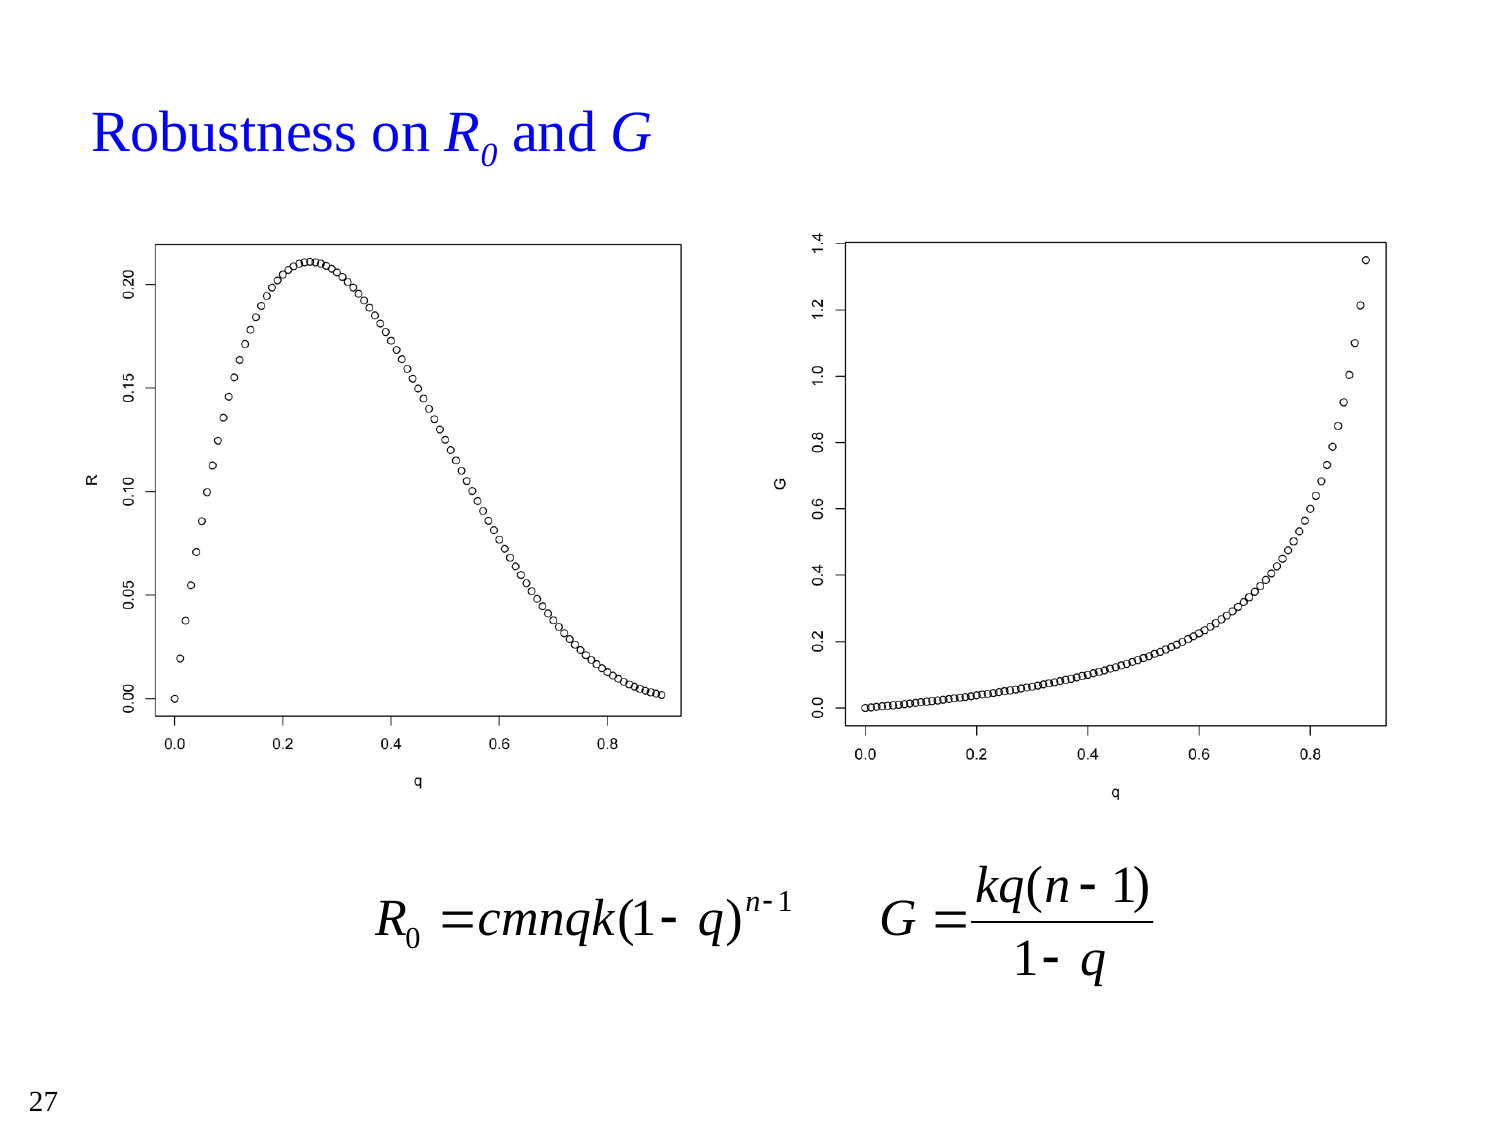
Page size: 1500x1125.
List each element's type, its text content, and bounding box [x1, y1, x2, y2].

title Robustness on R0 and G [76, 39, 1352, 228]
picture [768, 165, 1425, 822]
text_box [365, 851, 1164, 997]
picture [79, 169, 719, 809]
